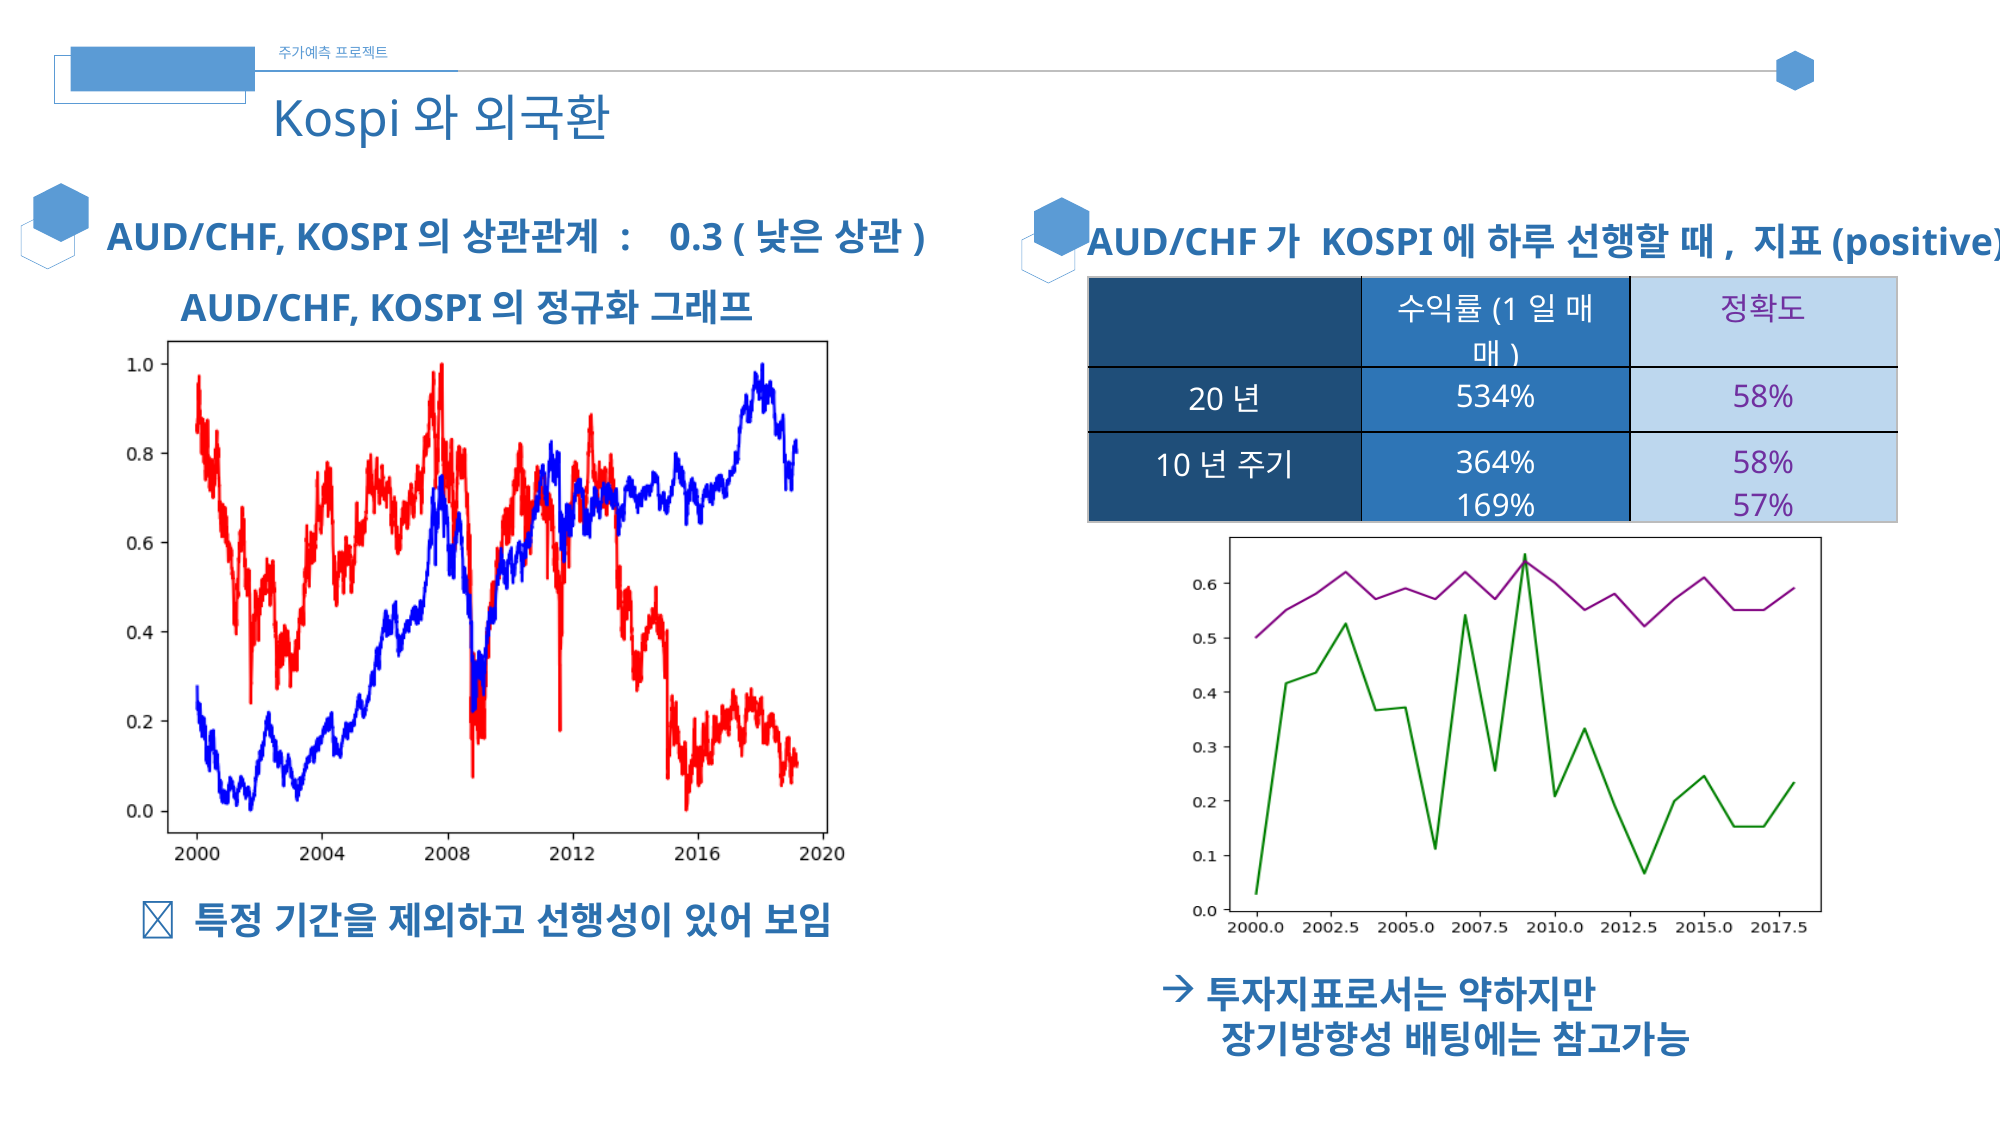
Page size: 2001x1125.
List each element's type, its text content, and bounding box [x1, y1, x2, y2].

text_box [21, 184, 88, 269]
table_cell 58% [1631, 368, 1896, 431]
table_header 수익률(1일 매매) [1362, 278, 1629, 366]
picture [60, 265, 912, 903]
table_cell 58% 57% [1631, 433, 1896, 480]
table_cell 534% [1362, 368, 1629, 431]
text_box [1021, 198, 1089, 283]
table_header [1089, 278, 1361, 366]
table_header 정확도 [1631, 278, 1896, 366]
text_box AUD/CHF가 KOSPI에 하루 선행할 때, 지표(positive) [1089, 210, 2000, 271]
text_box AUD/CHF, KOSPI의 상관관계 : 0.3 (낮은 상관) [92, 205, 941, 265]
table_cell 364% 169% [1362, 433, 1629, 480]
table_cell 20년 [1089, 368, 1361, 431]
picture [1134, 480, 1898, 964]
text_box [54, 36, 1814, 155]
text_box  특정 기간을 제외하고 선행성이 있어 보임 [125, 903, 849, 950]
table_cell 10년 주기 [1089, 433, 1361, 521]
text_box 투자지표로서는 약하지만 장기방향성 배팅에는 참고가능 [1145, 963, 2000, 1069]
